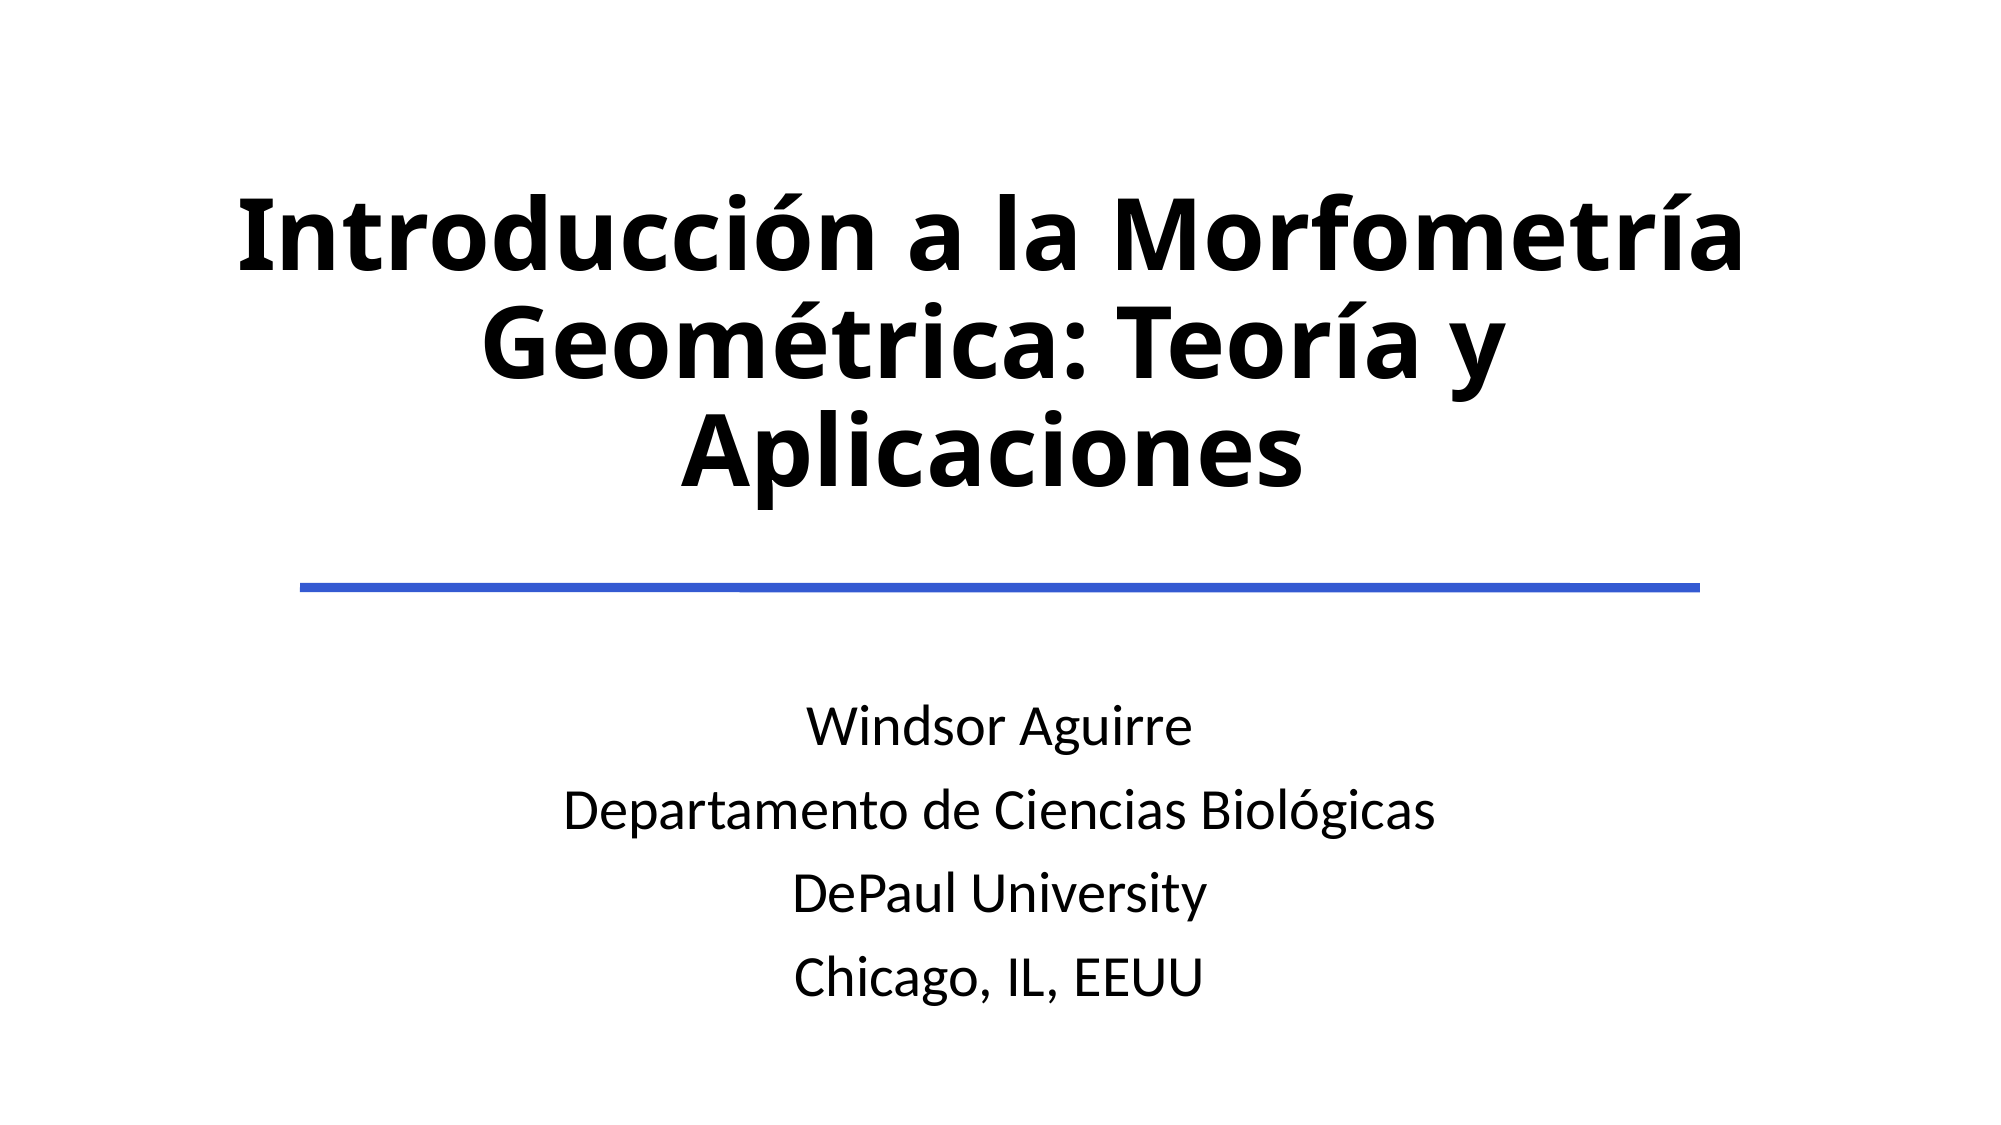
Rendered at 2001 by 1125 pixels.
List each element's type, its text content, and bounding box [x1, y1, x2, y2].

subtitle Windsor Aguirre Departamento de Ciencias Biológicas DePaul University Chicago, IL, EEUU [474, 687, 1525, 1075]
title Introducción a la Morfometría Geométrica: Teoría y Aplicaciones [176, 104, 1811, 588]
